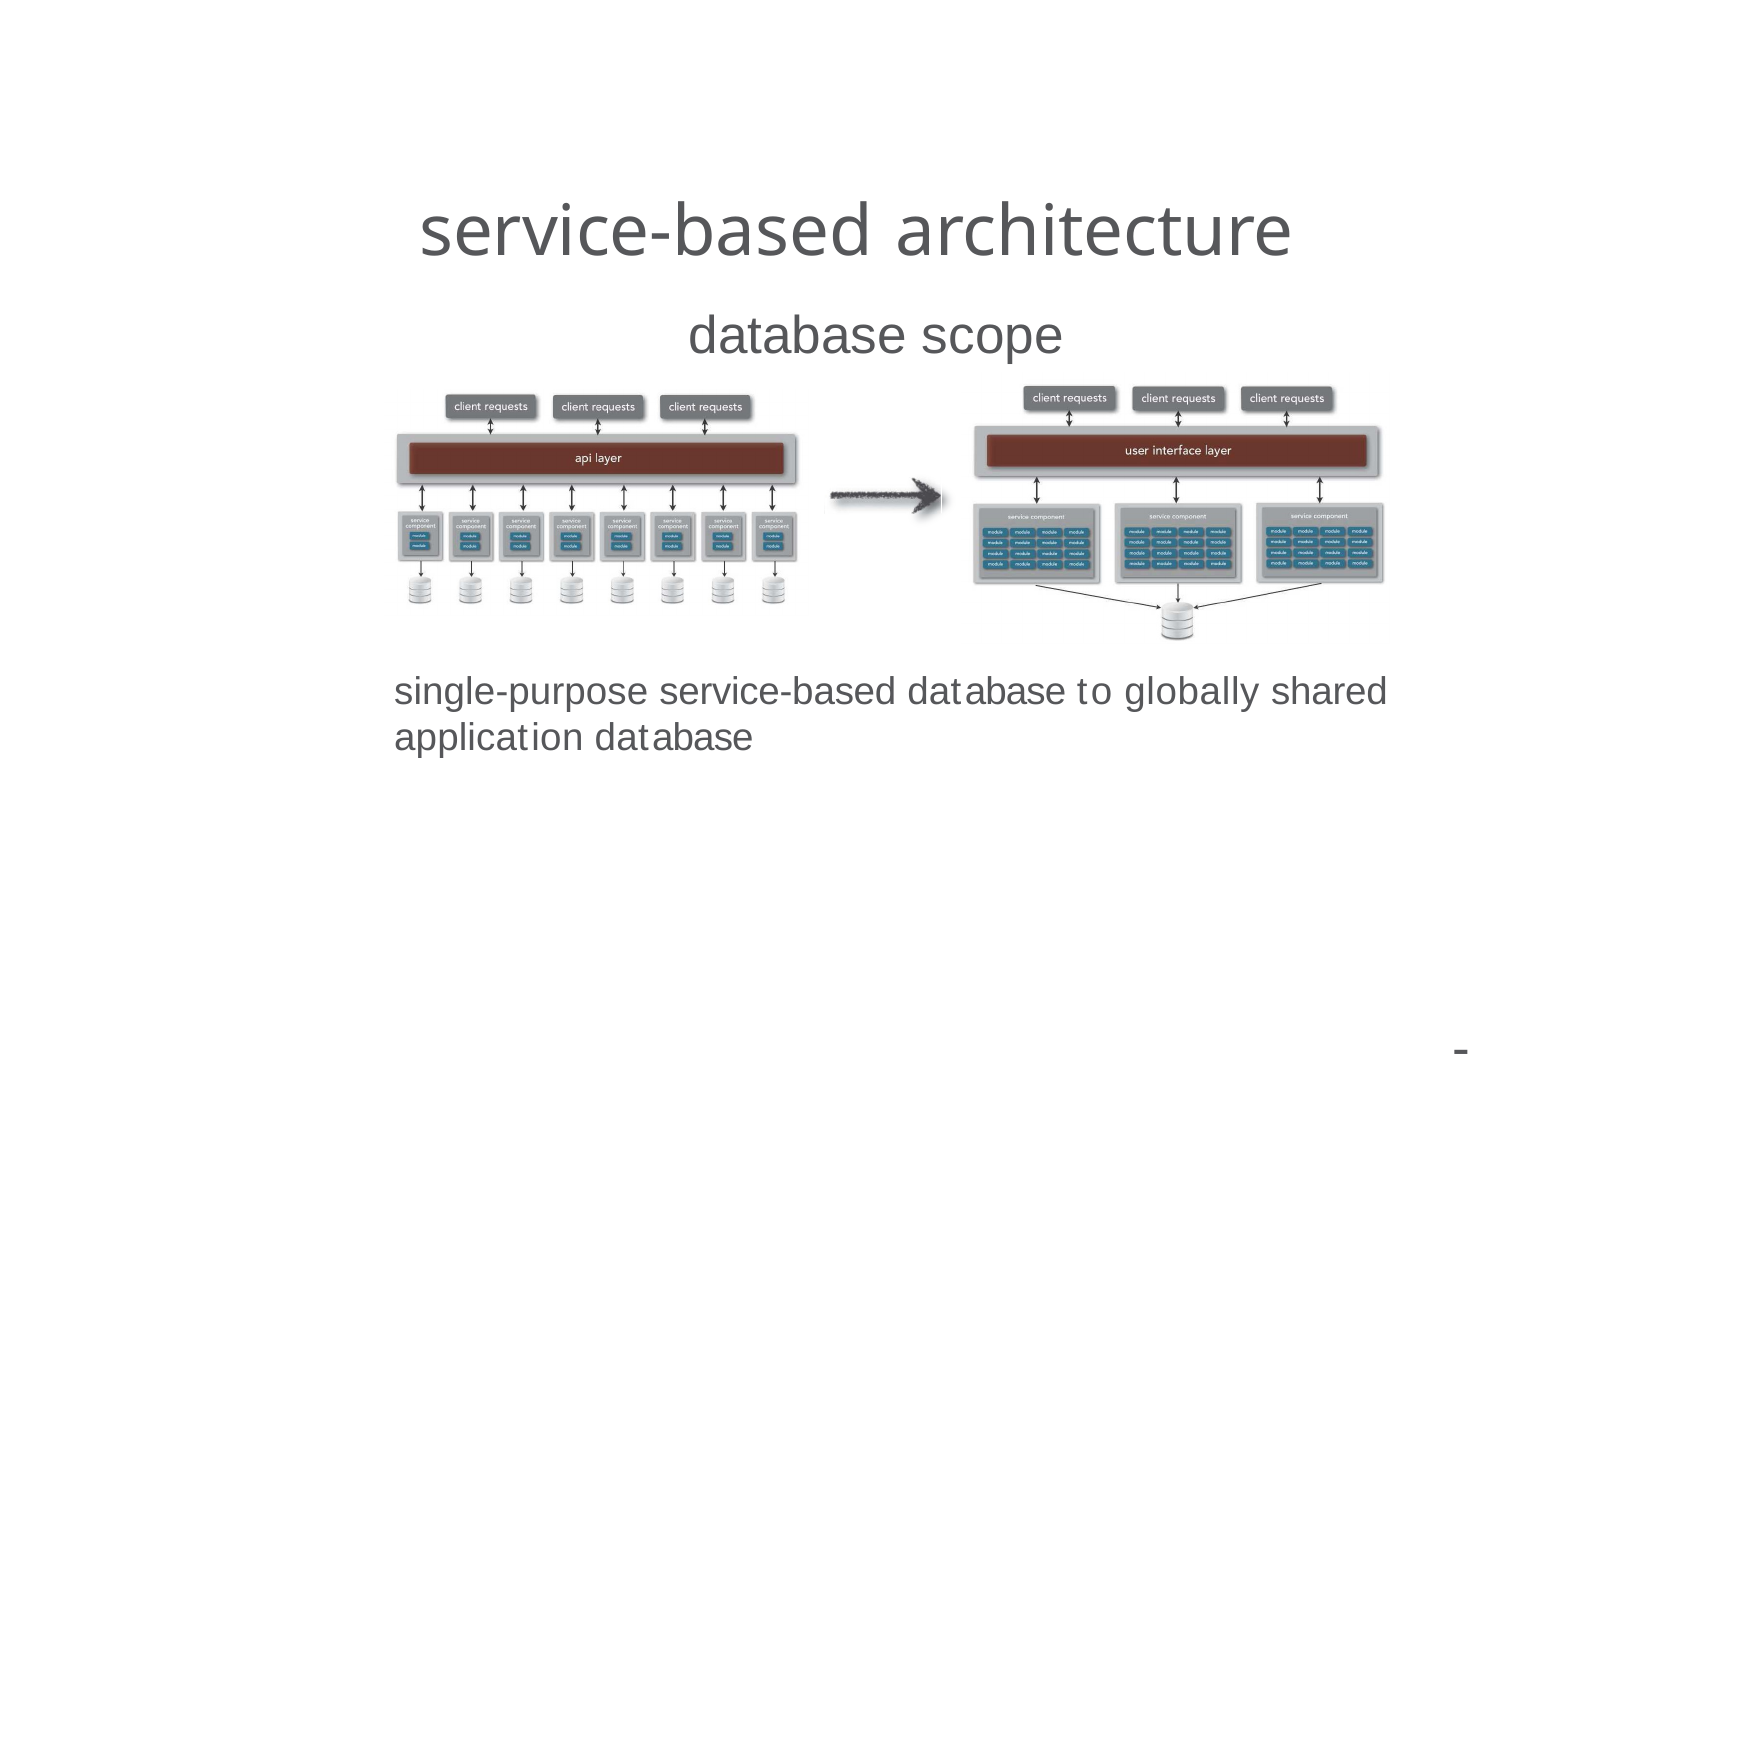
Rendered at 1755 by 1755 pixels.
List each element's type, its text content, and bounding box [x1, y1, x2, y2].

text_box [816, 478, 960, 533]
text_box single-purpose service-based database to globally shared application database [392, 666, 1395, 758]
text_box [825, 478, 941, 514]
text_box [384, 478, 809, 616]
text_box - [1450, 1013, 1473, 1077]
text_box [961, 478, 1390, 644]
title service-based architecture [181, 147, 1574, 478]
